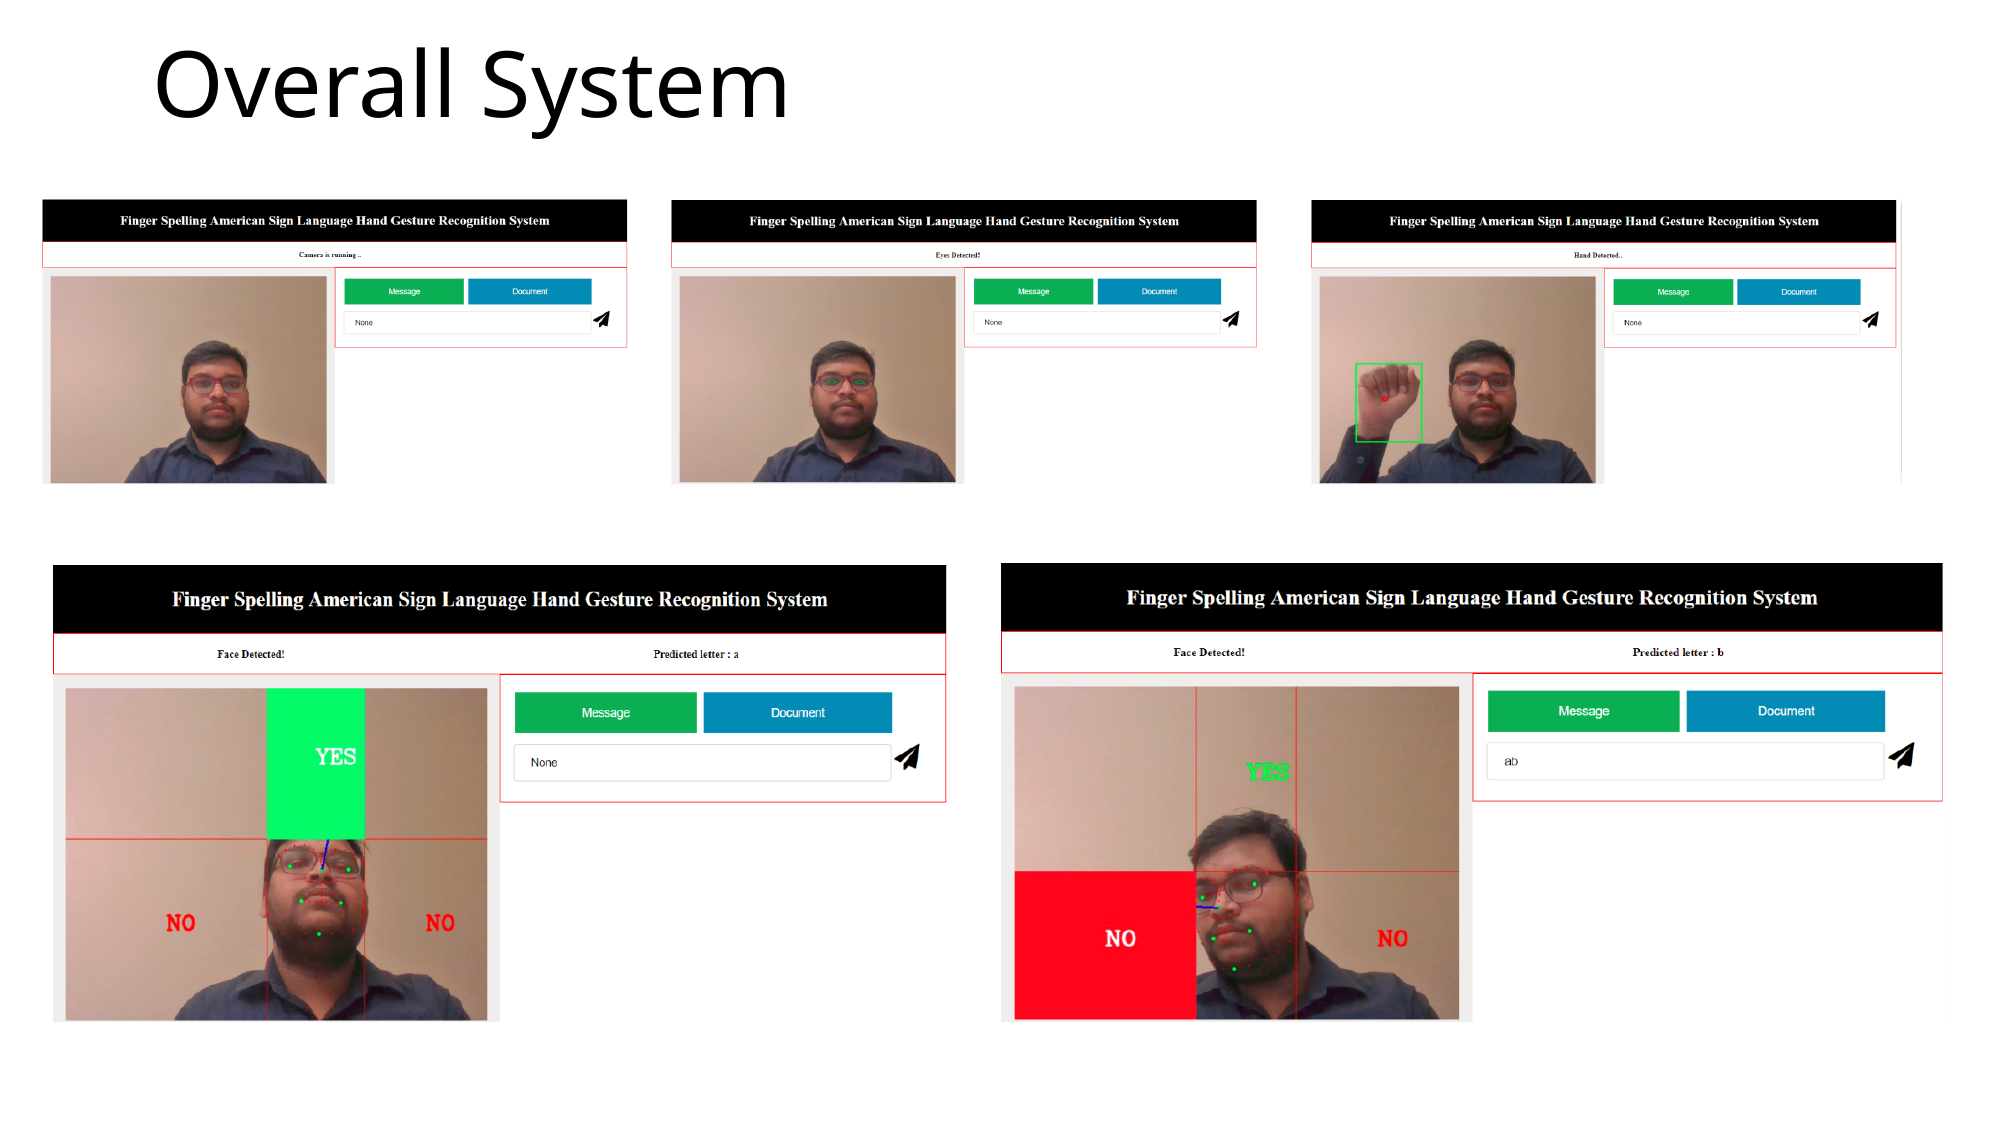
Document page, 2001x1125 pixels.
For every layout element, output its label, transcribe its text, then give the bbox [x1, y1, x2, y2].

picture [50, 562, 950, 1022]
picture [1310, 198, 1902, 484]
picture [670, 198, 1259, 484]
picture [41, 198, 629, 484]
title Overall System [137, 0, 1863, 199]
picture [999, 562, 1950, 1022]
